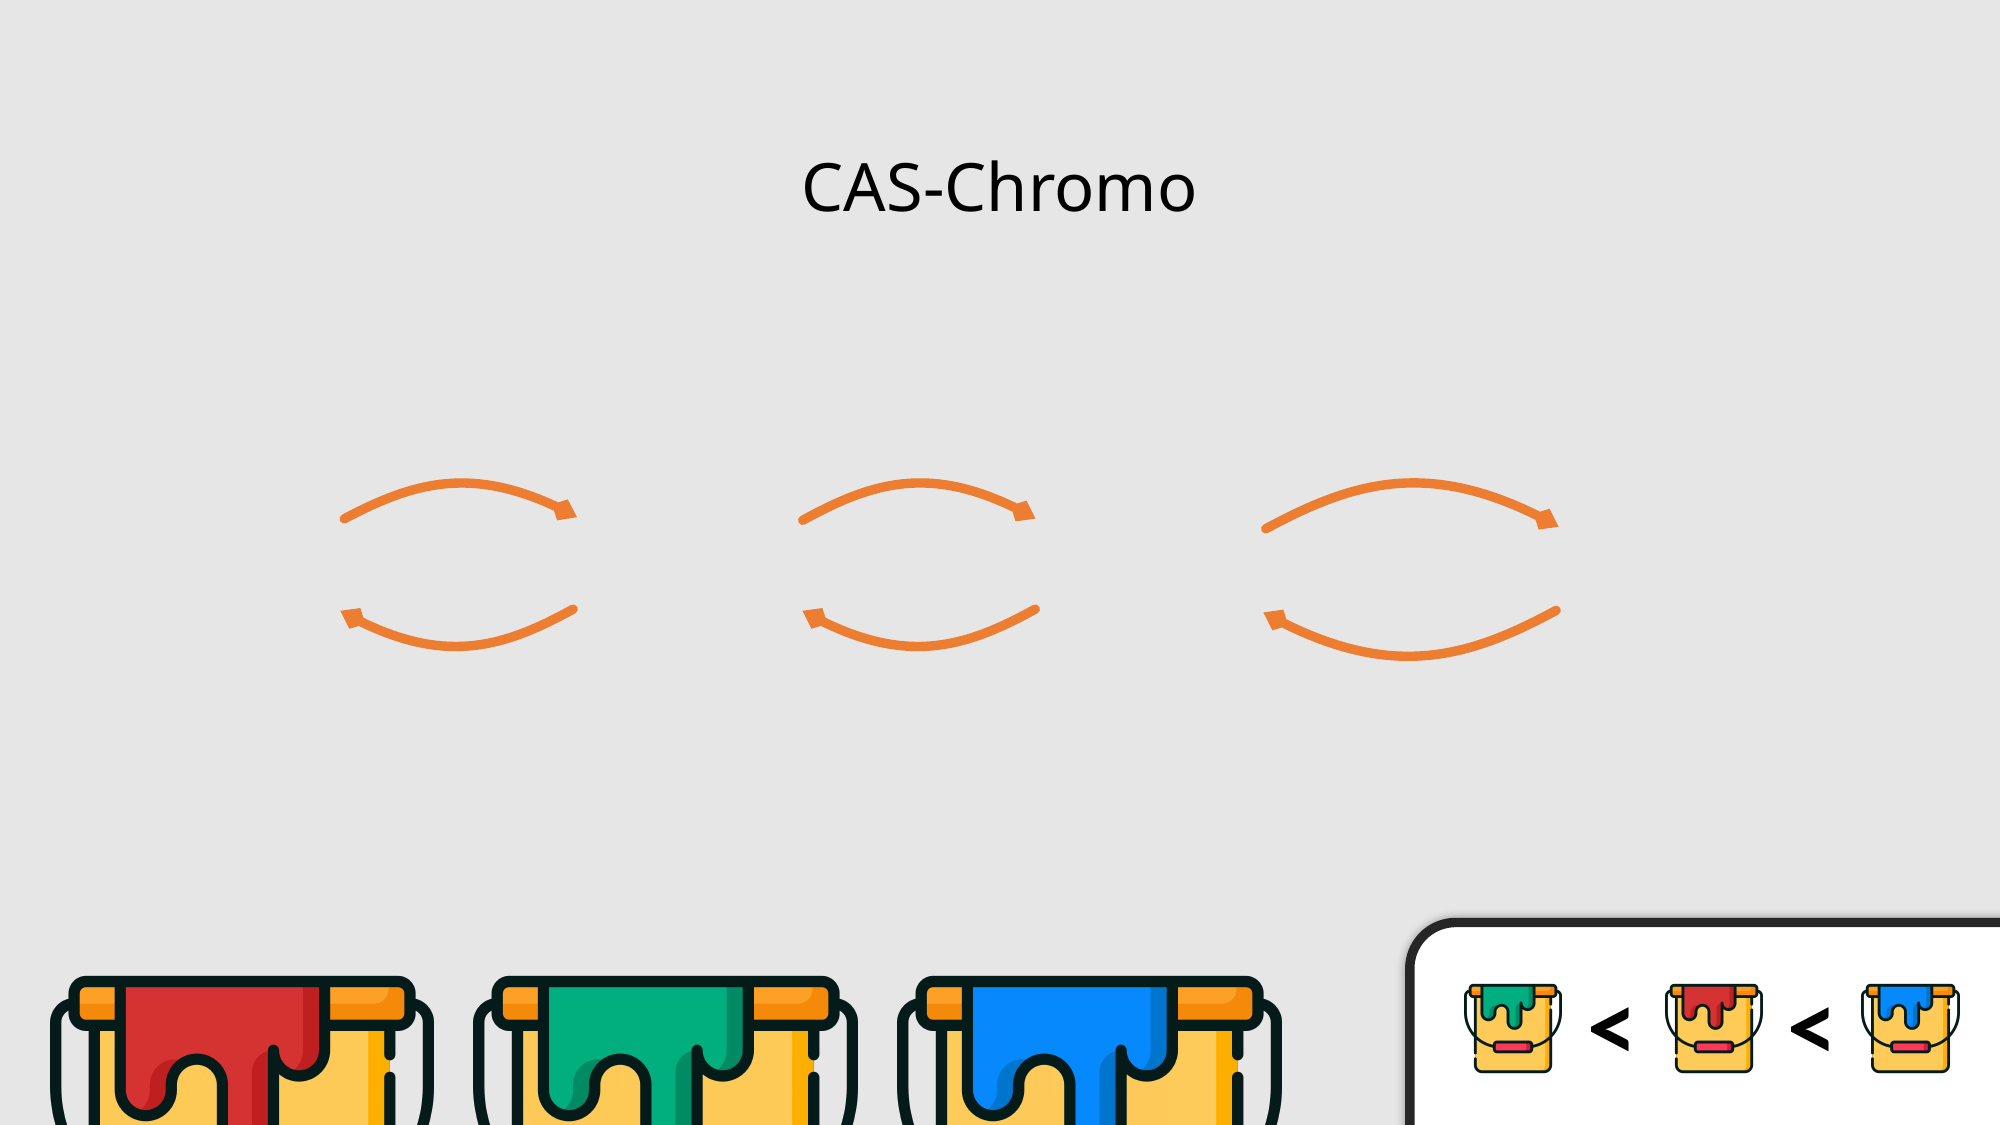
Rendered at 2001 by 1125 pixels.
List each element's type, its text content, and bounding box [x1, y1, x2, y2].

text_box [340, 608, 575, 648]
text_box [343, 482, 578, 520]
picture [473, 957, 858, 1125]
text_box [1264, 482, 1559, 530]
text_box [0, 0, 2000, 1125]
text_box [1263, 609, 1558, 657]
text_box [801, 482, 1036, 522]
text_box [802, 608, 1037, 648]
picture [897, 957, 1282, 1125]
picture [49, 957, 434, 1125]
text_box CAS-Chromo [484, 137, 1516, 232]
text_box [1409, 922, 2000, 1125]
